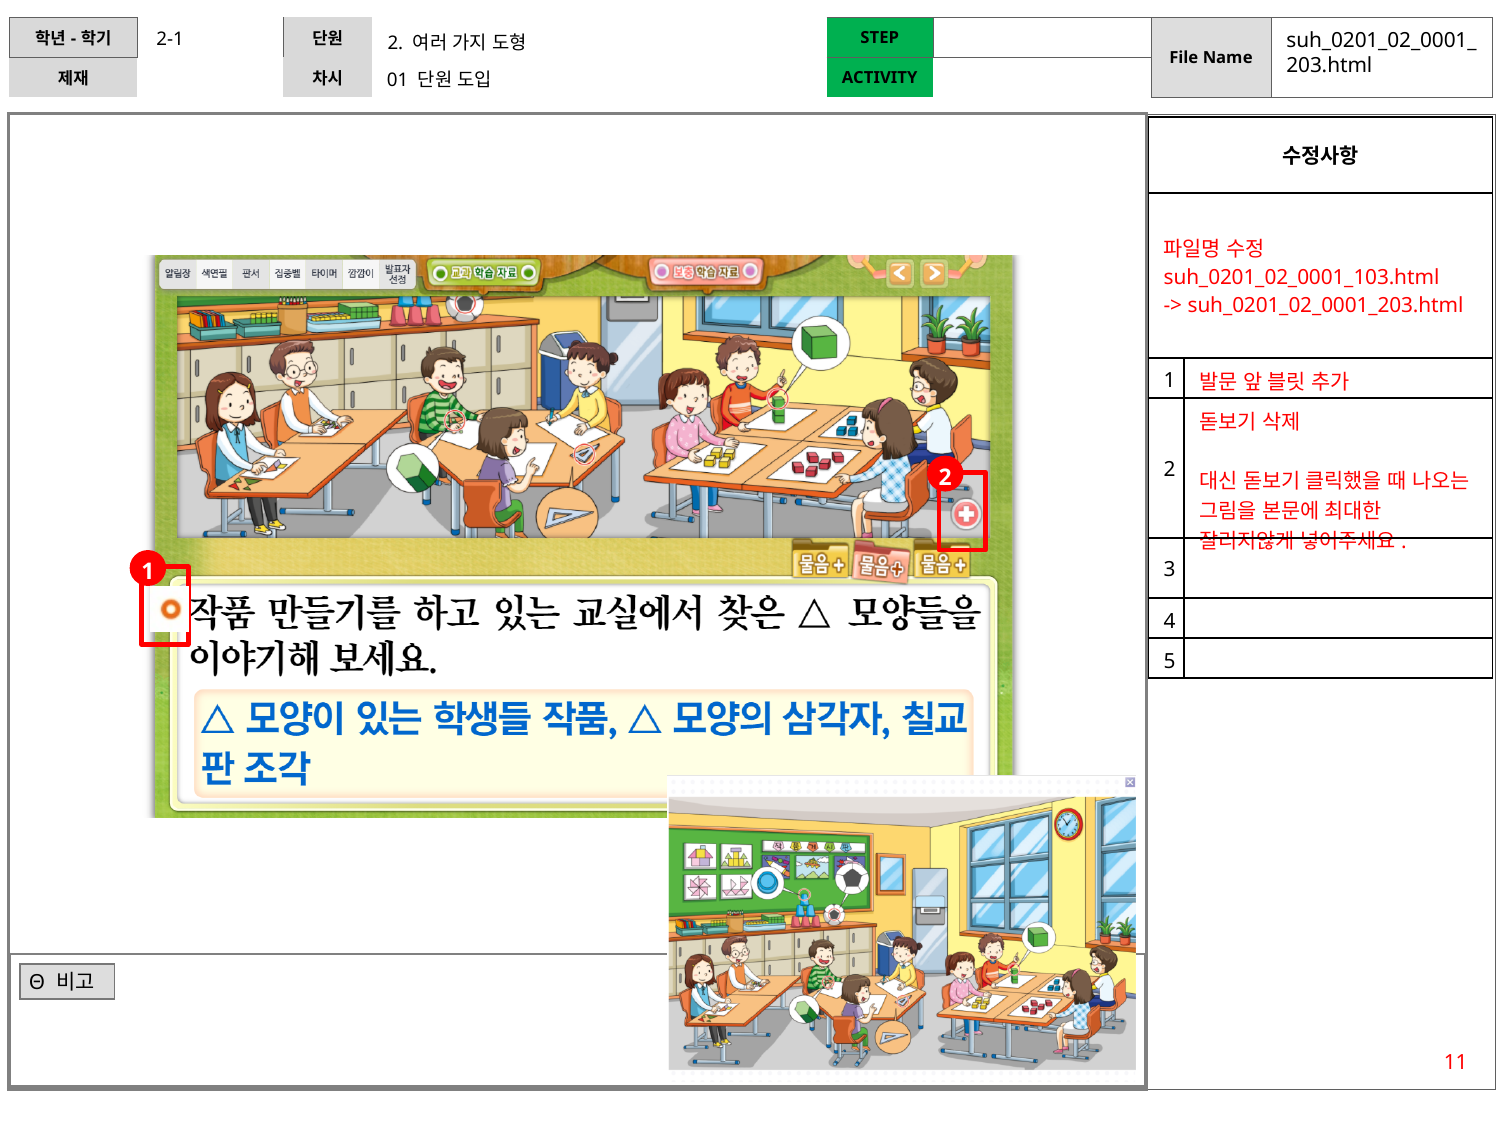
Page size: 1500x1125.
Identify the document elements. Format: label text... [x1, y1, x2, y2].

table_cell [1185, 599, 1492, 637]
text_box 2. 여러 가지 도형 [372, 23, 828, 48]
table_cell 파일명 수정 suh_0201_02_0001_103.html -> suh_0201_02_0001_203.html [1149, 194, 1492, 357]
table_cell [1185, 639, 1492, 677]
table_cell [1185, 539, 1492, 597]
table_cell 5 [1149, 639, 1183, 677]
text_box 2-1 [141, 18, 284, 55]
table_cell 2 [1149, 399, 1183, 537]
picture [25, 255, 1140, 1083]
table_cell 돋보기 삭제 대신 돋보기 클릭했을 때 나오는 그림을 본문에 최대한 잘리지않게 넣어주세요. [1185, 399, 1492, 537]
text_box 01 단원 도입 [372, 60, 821, 96]
table_cell 1 [1149, 359, 1183, 397]
table_cell 4 [1149, 599, 1183, 637]
text_box suh_0201_02_0001_203.html [1271, 18, 1500, 84]
table_cell 3 [1149, 539, 1183, 597]
table_cell 발문 앞 블릿 추가 [1185, 359, 1492, 397]
table_header 수정사항 [1149, 118, 1492, 192]
